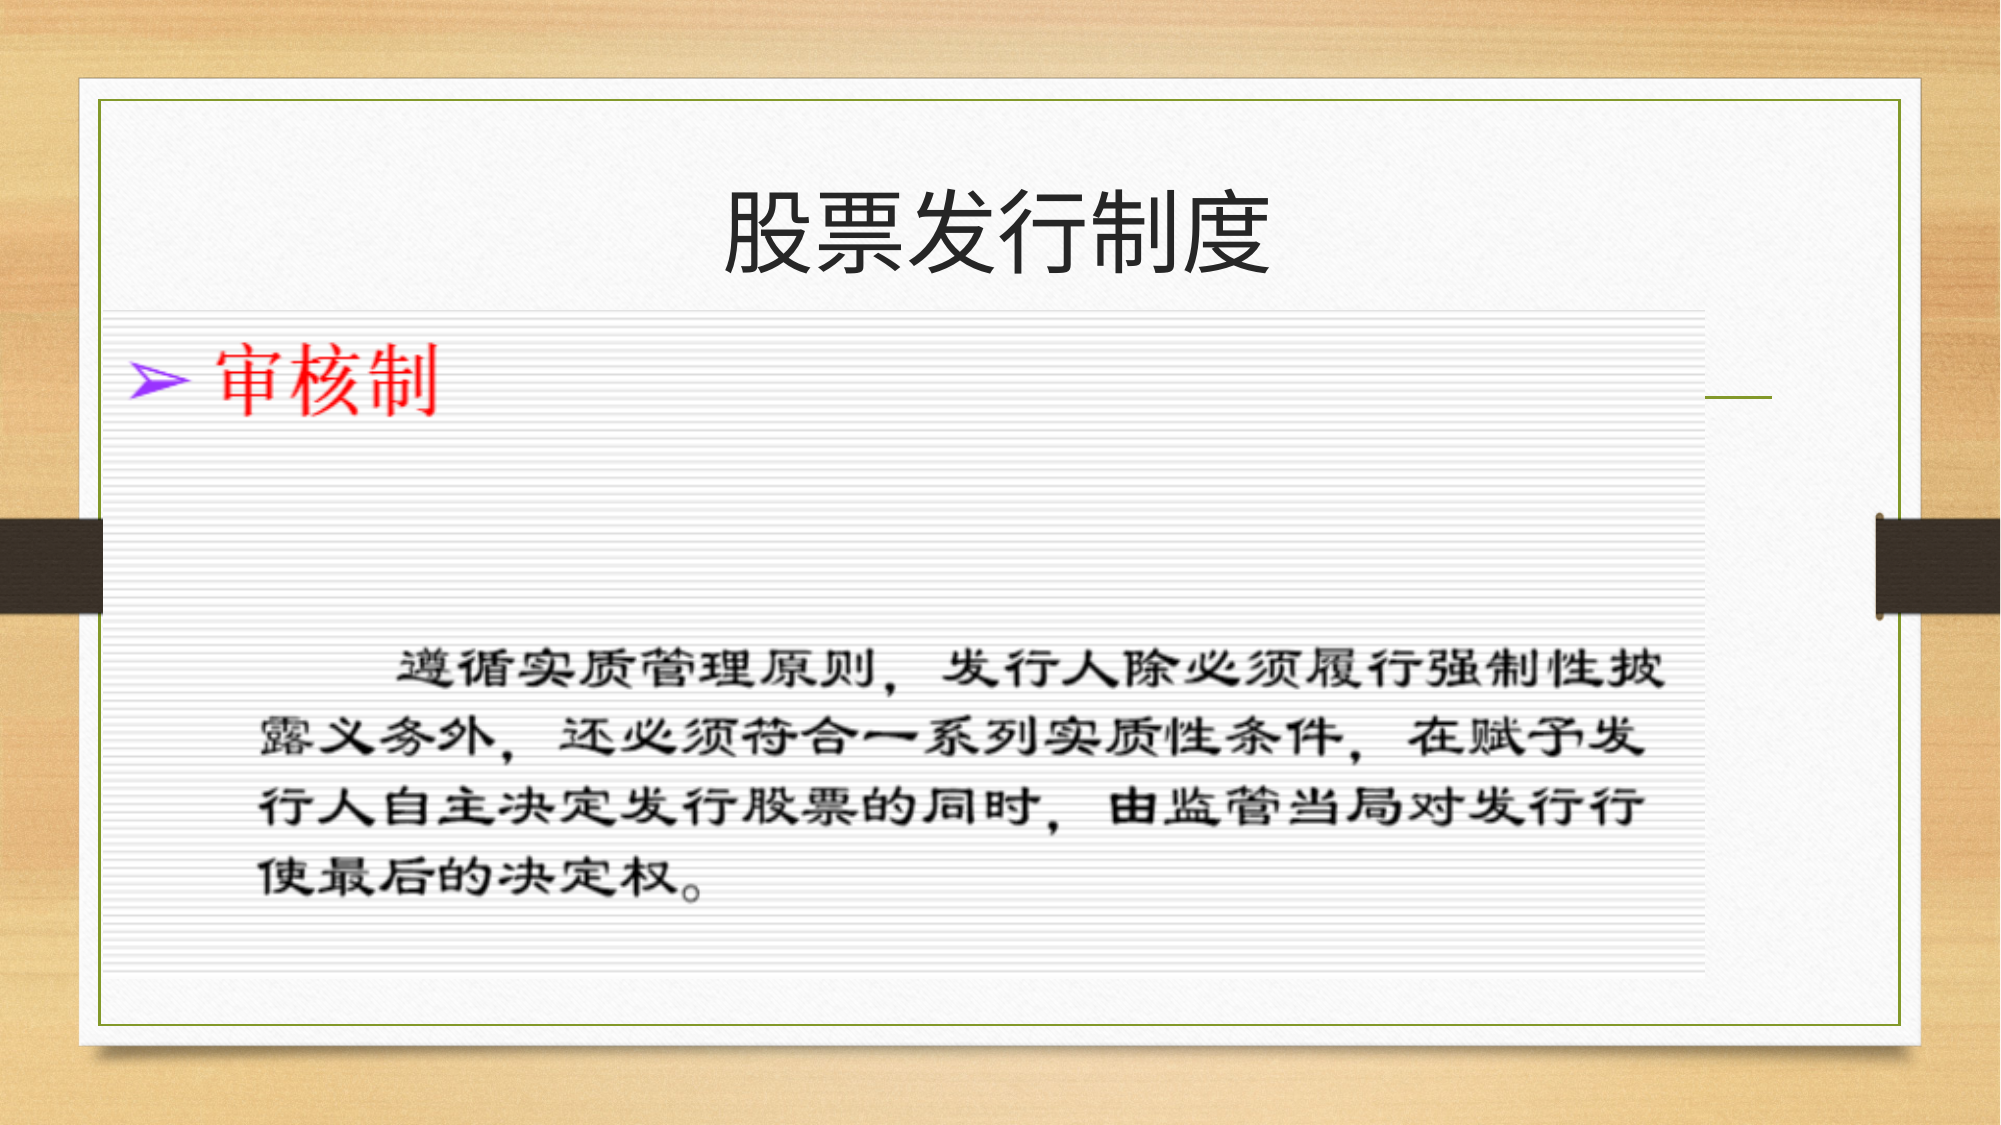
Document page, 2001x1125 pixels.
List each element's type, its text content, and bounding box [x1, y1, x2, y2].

picture [0, 0, 2001, 1125]
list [102, 310, 1706, 979]
title 股票发行制度 [210, 123, 1786, 337]
